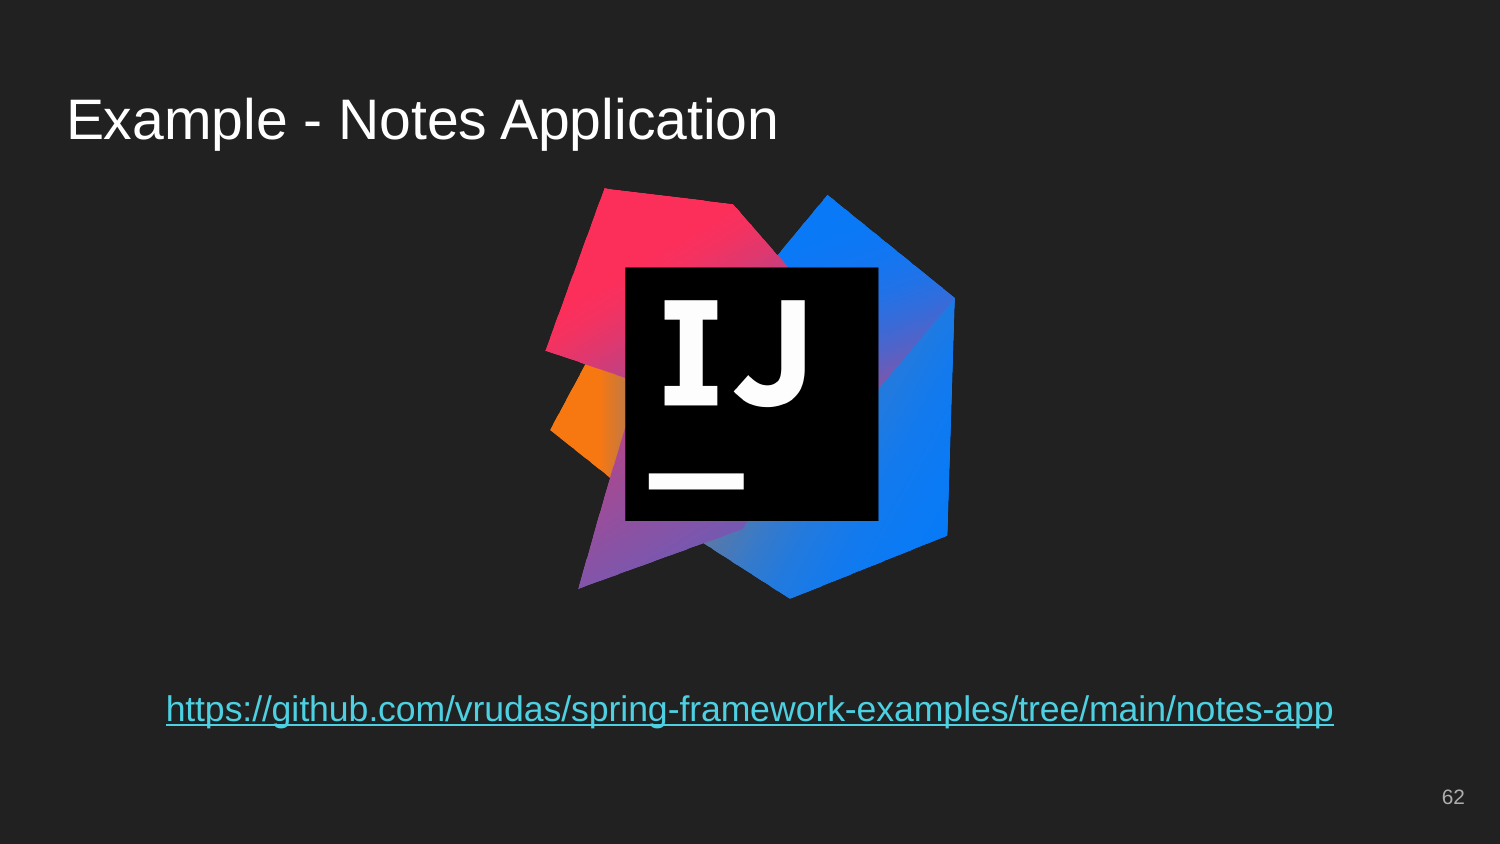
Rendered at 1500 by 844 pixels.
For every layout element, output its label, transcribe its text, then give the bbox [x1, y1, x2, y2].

picture [544, 188, 956, 599]
title Example - Notes Application [51, 72, 1449, 167]
slide_number ‹#› [1389, 764, 1480, 830]
list https://github.com/vrudas/spring-framework-examples/tree/main/notes-app [51, 189, 1449, 750]
